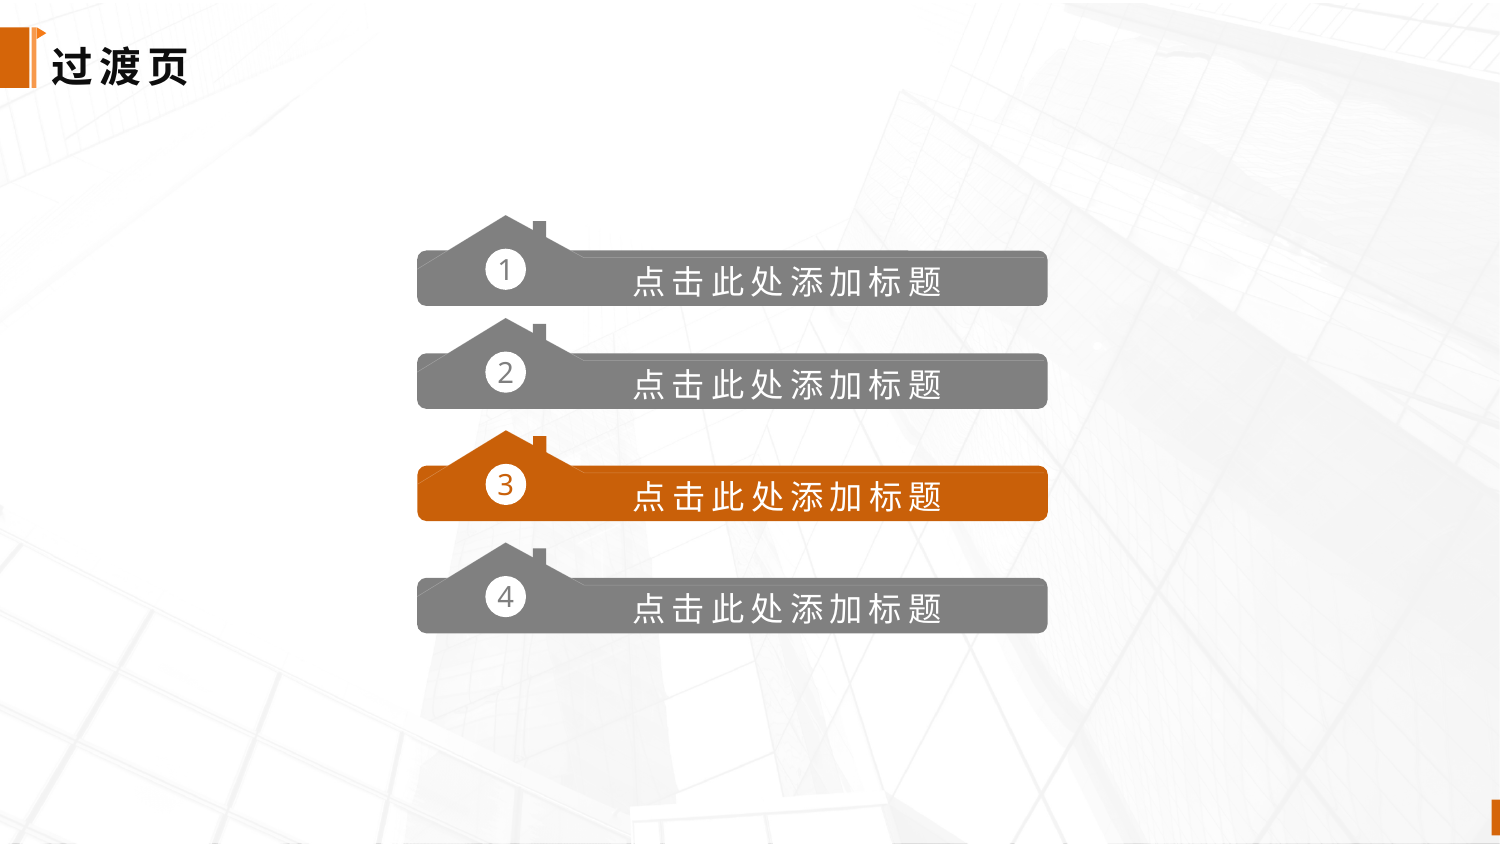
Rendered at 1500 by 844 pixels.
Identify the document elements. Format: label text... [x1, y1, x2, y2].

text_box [416, 542, 1176, 637]
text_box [416, 214, 1176, 310]
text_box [416, 317, 1176, 413]
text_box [417, 429, 1176, 525]
text_box 过渡页 [37, 33, 243, 99]
